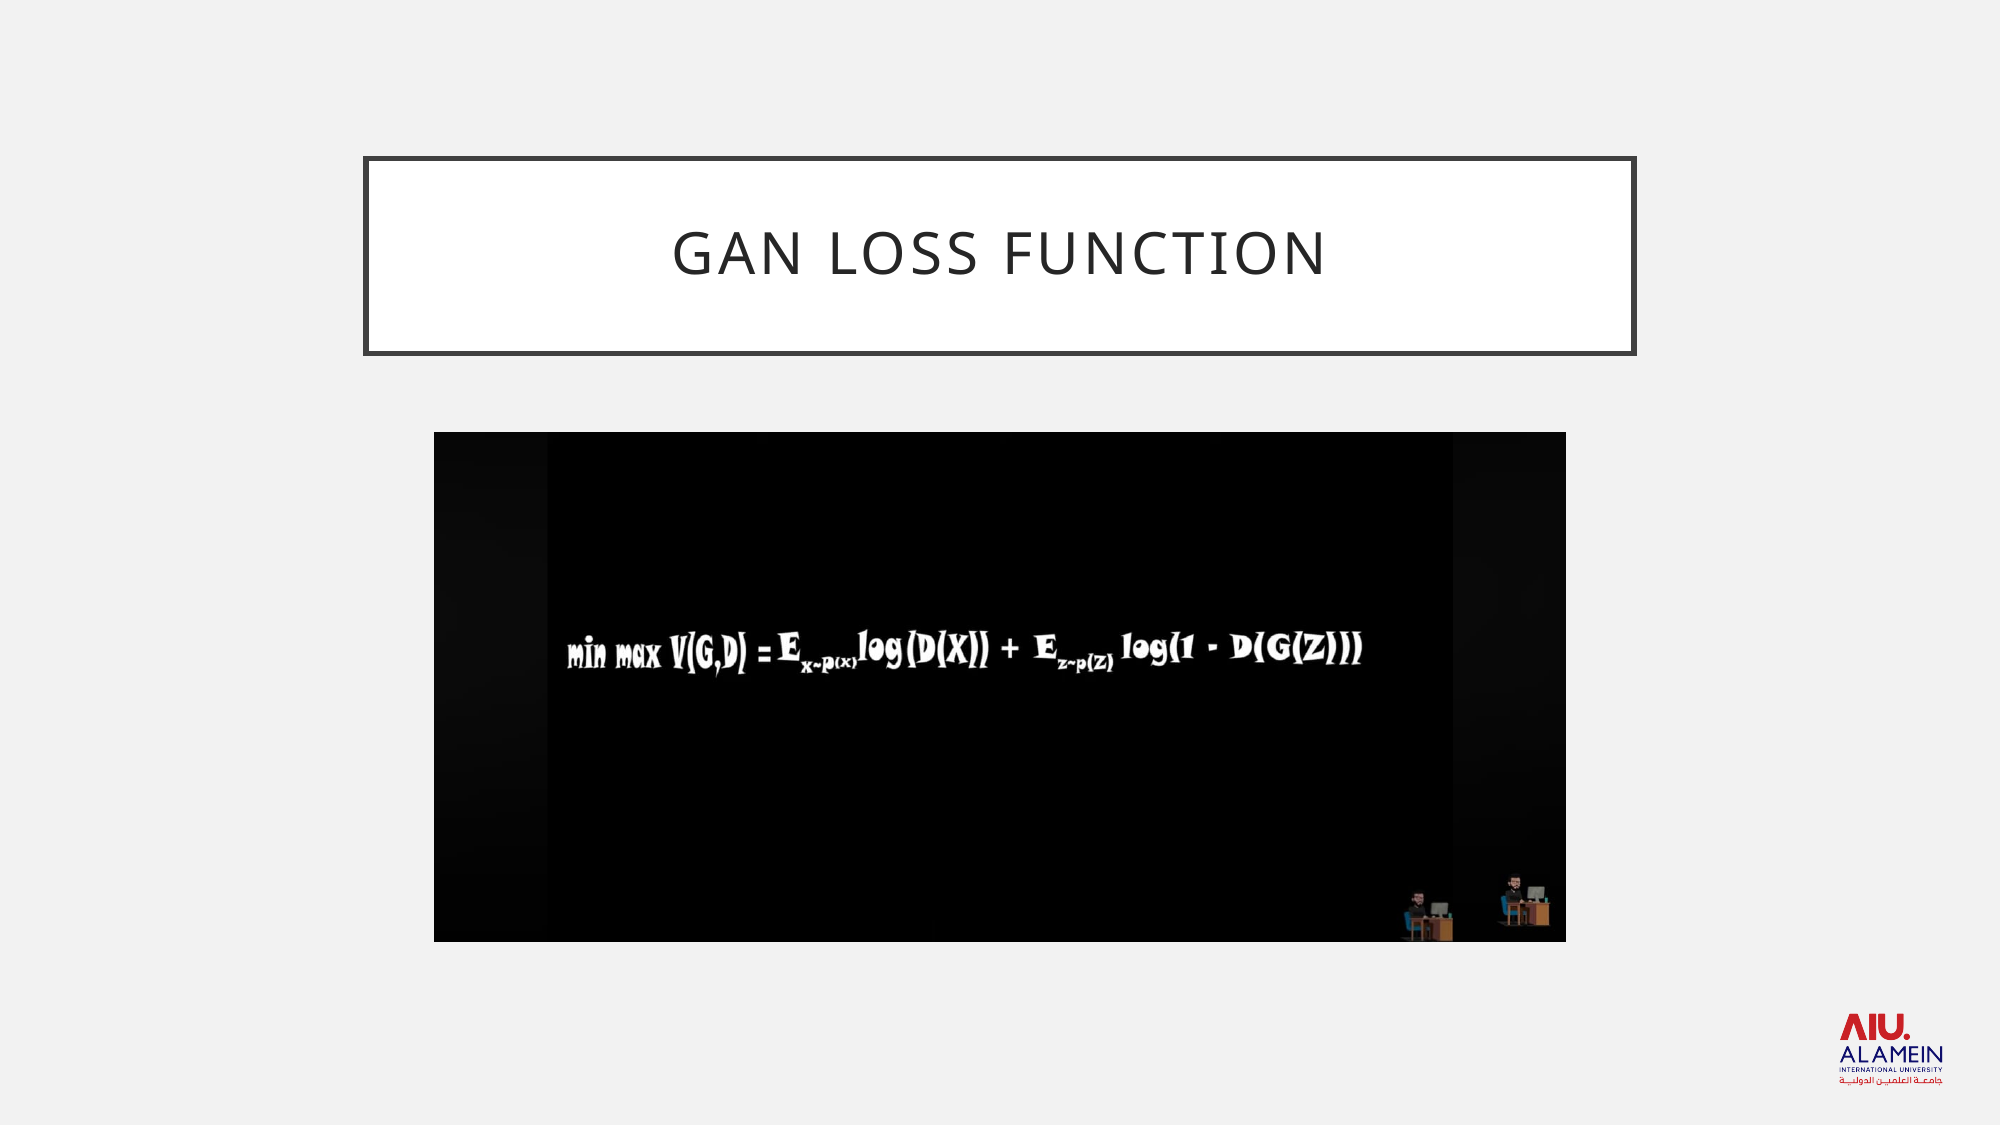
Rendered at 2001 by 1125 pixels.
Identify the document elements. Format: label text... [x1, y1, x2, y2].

title GAN Loss Function [363, 156, 1637, 356]
picture [1831, 999, 1951, 1100]
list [434, 432, 1566, 942]
